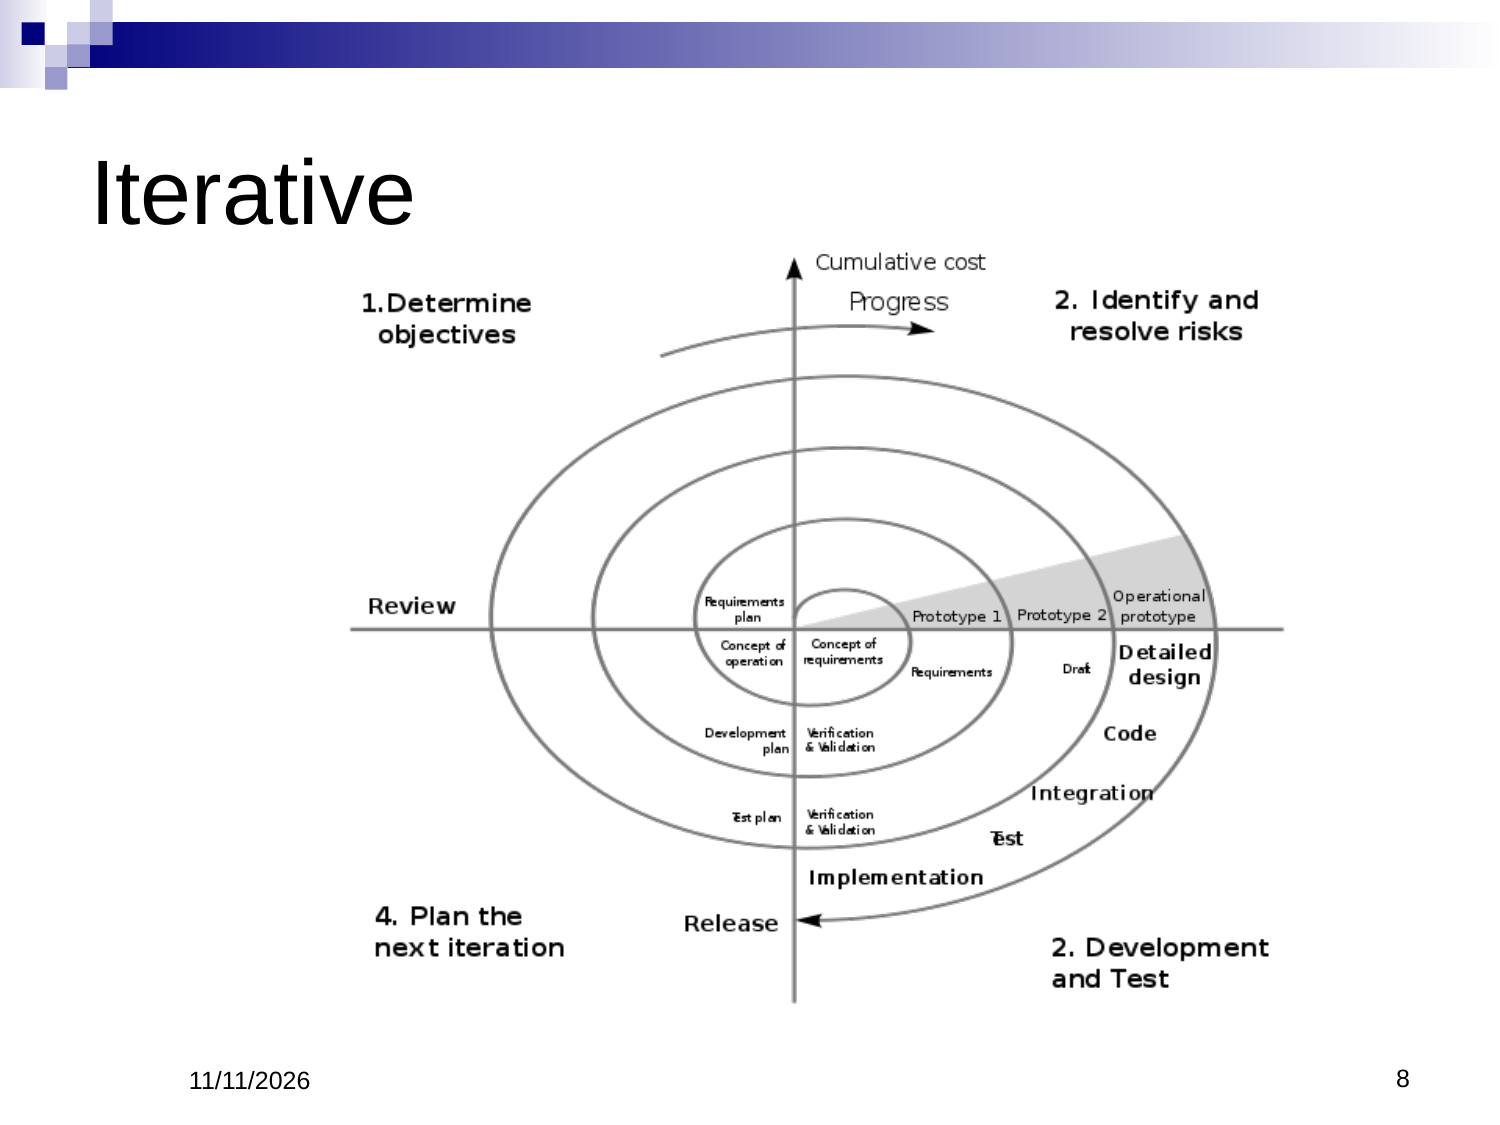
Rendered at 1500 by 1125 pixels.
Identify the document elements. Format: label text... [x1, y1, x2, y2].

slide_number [75, 1024, 425, 1103]
picture [348, 231, 1287, 1014]
slide_number 8 [1074, 1025, 1425, 1100]
title Iterative [75, 75, 1425, 300]
